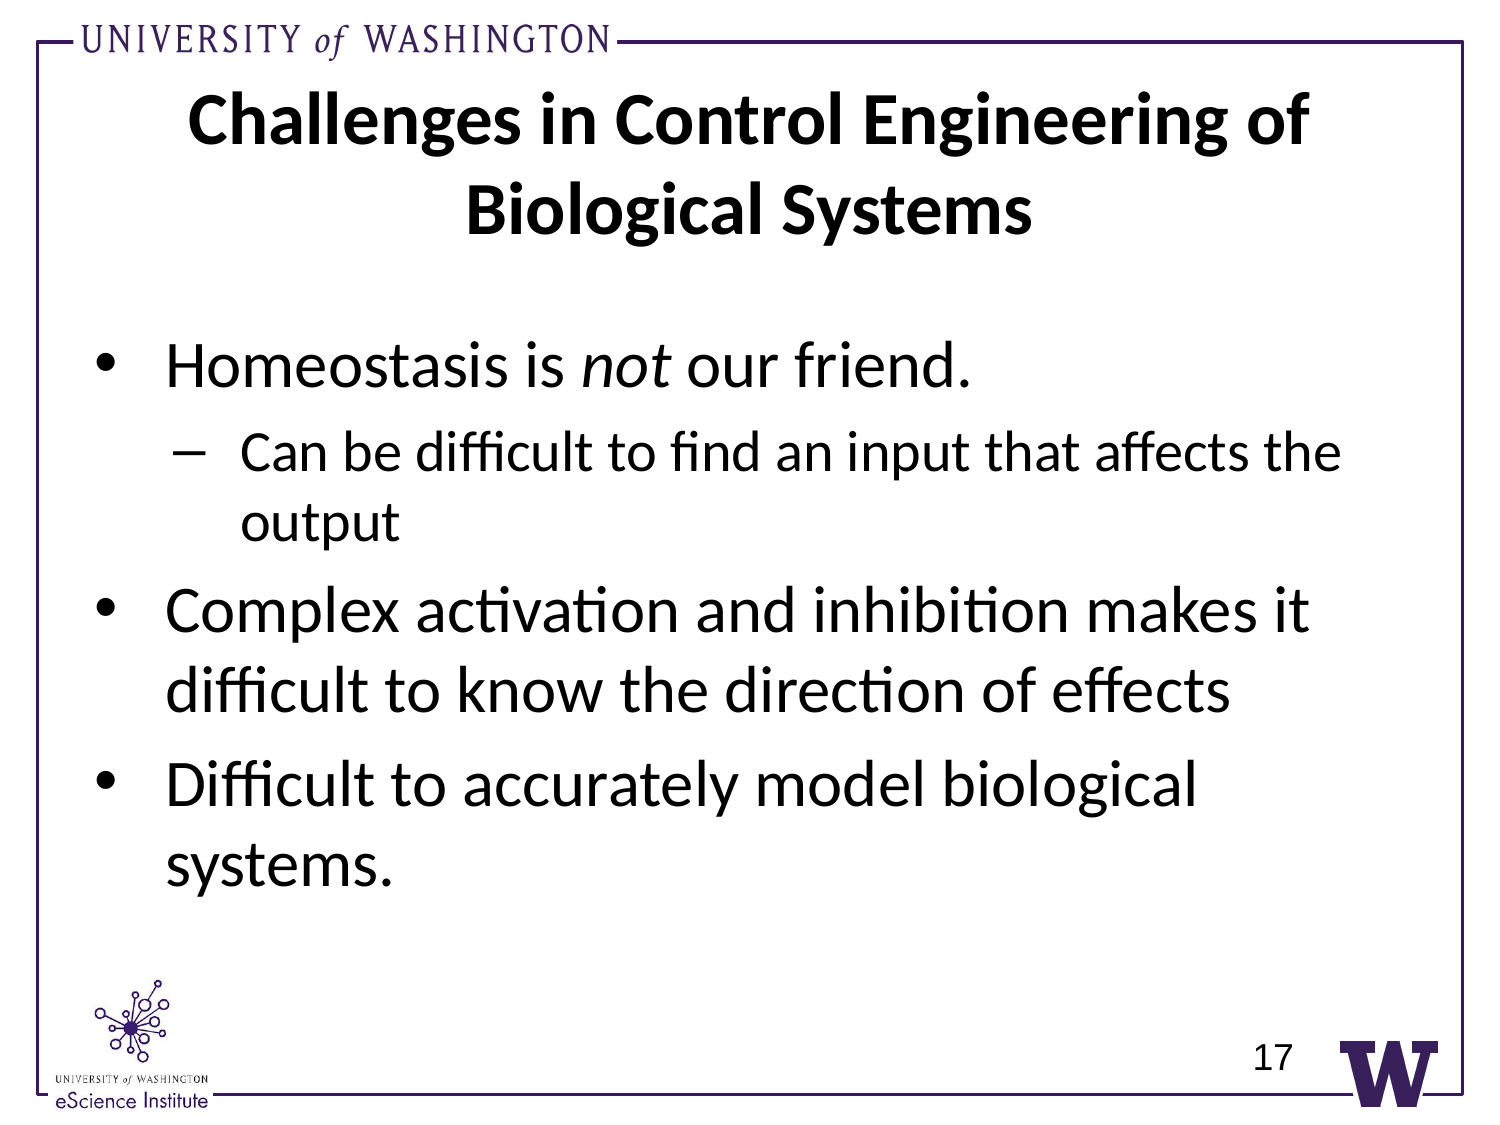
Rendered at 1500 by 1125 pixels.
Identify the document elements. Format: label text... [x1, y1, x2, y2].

picture [48, 978, 213, 1113]
slide_number 17 [1237, 1025, 1325, 1085]
picture [1340, 1041, 1438, 1107]
list Homeostasis is not our friend. Can be difficult to find an input that affects the output Complex activation and inhibition makes it difficult to know the direction of effects Difficult to accurately model biological systems. [75, 313, 1425, 975]
picture [81, 24, 609, 61]
title Challenges in Control Engineering of Biological Systems [75, 62, 1425, 200]
